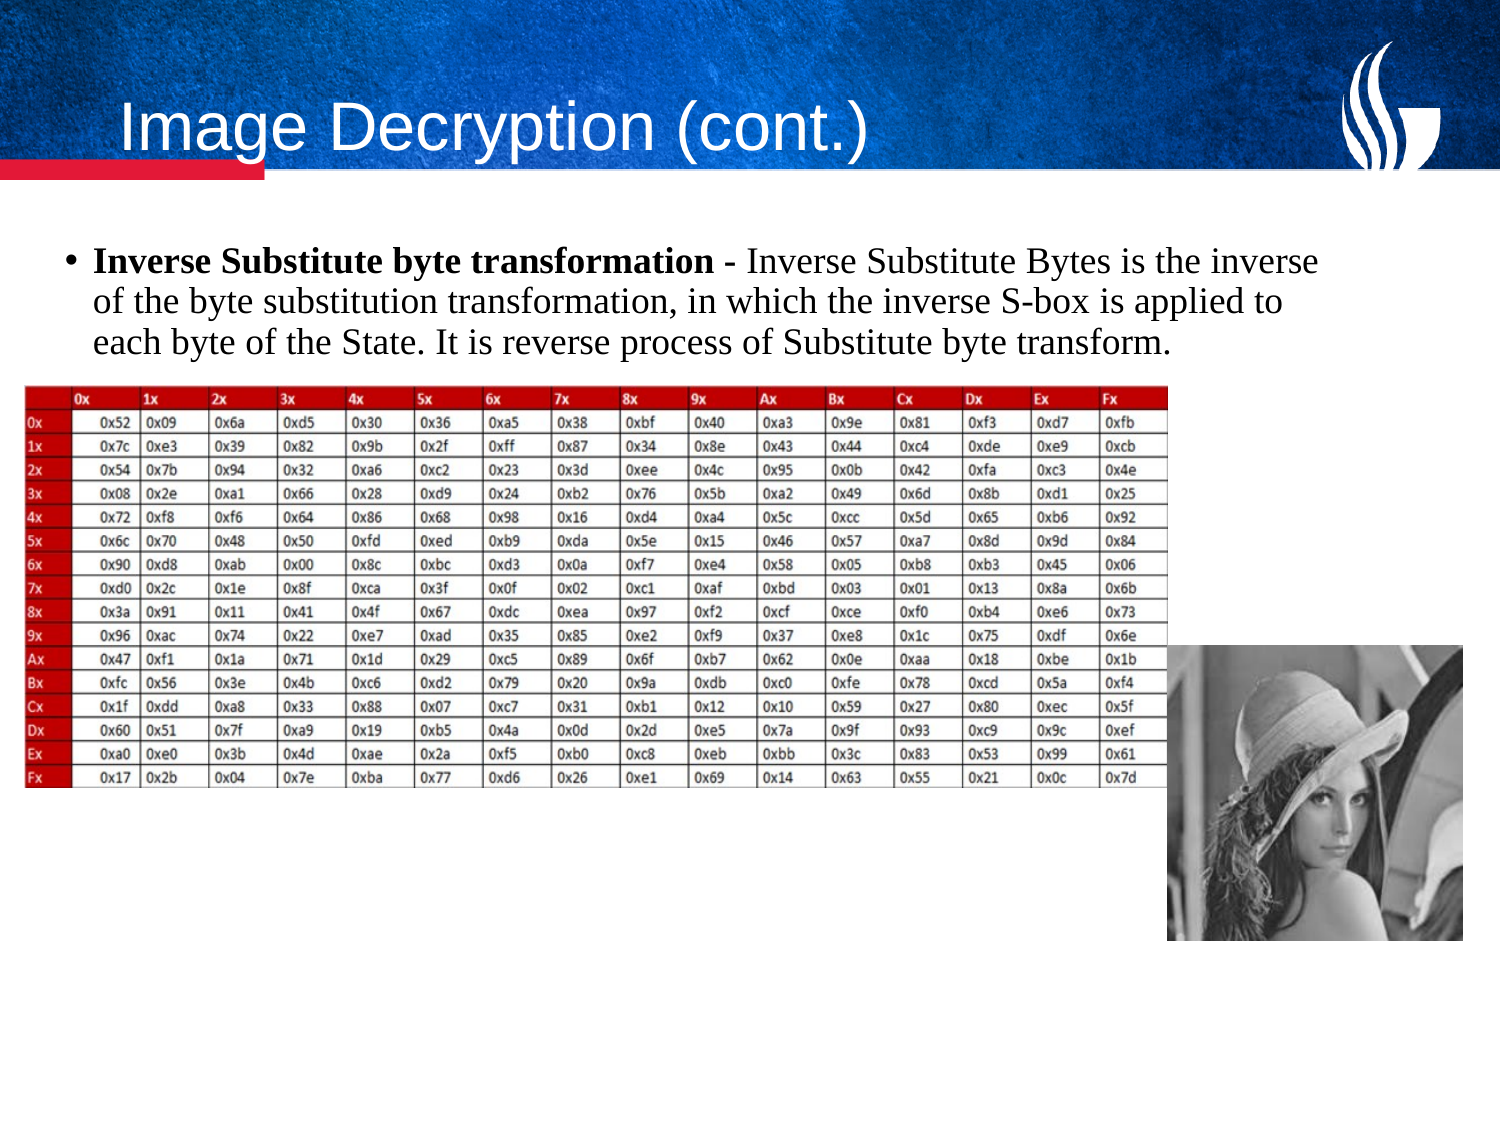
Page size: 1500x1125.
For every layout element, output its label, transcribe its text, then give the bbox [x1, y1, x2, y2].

picture [0, 0, 1500, 1125]
list Inverse Substitute byte transformation - Inverse Substitute Bytes is the inverse of the byte substitution transformation, in which the inverse S-box is applied to each byte of the State. It is reverse process of Substitute byte transform. [50, 233, 1344, 645]
title Image Decryption (cont.) [103, 19, 1397, 237]
list Inverse Substitute byte transformation - Inverse Substitute Bytes is the inverse of the byte substitution transformation, in which the inverse S-box is applied to each byte of the State. It is reverse process of Substitute byte transform. [50, 788, 1344, 948]
